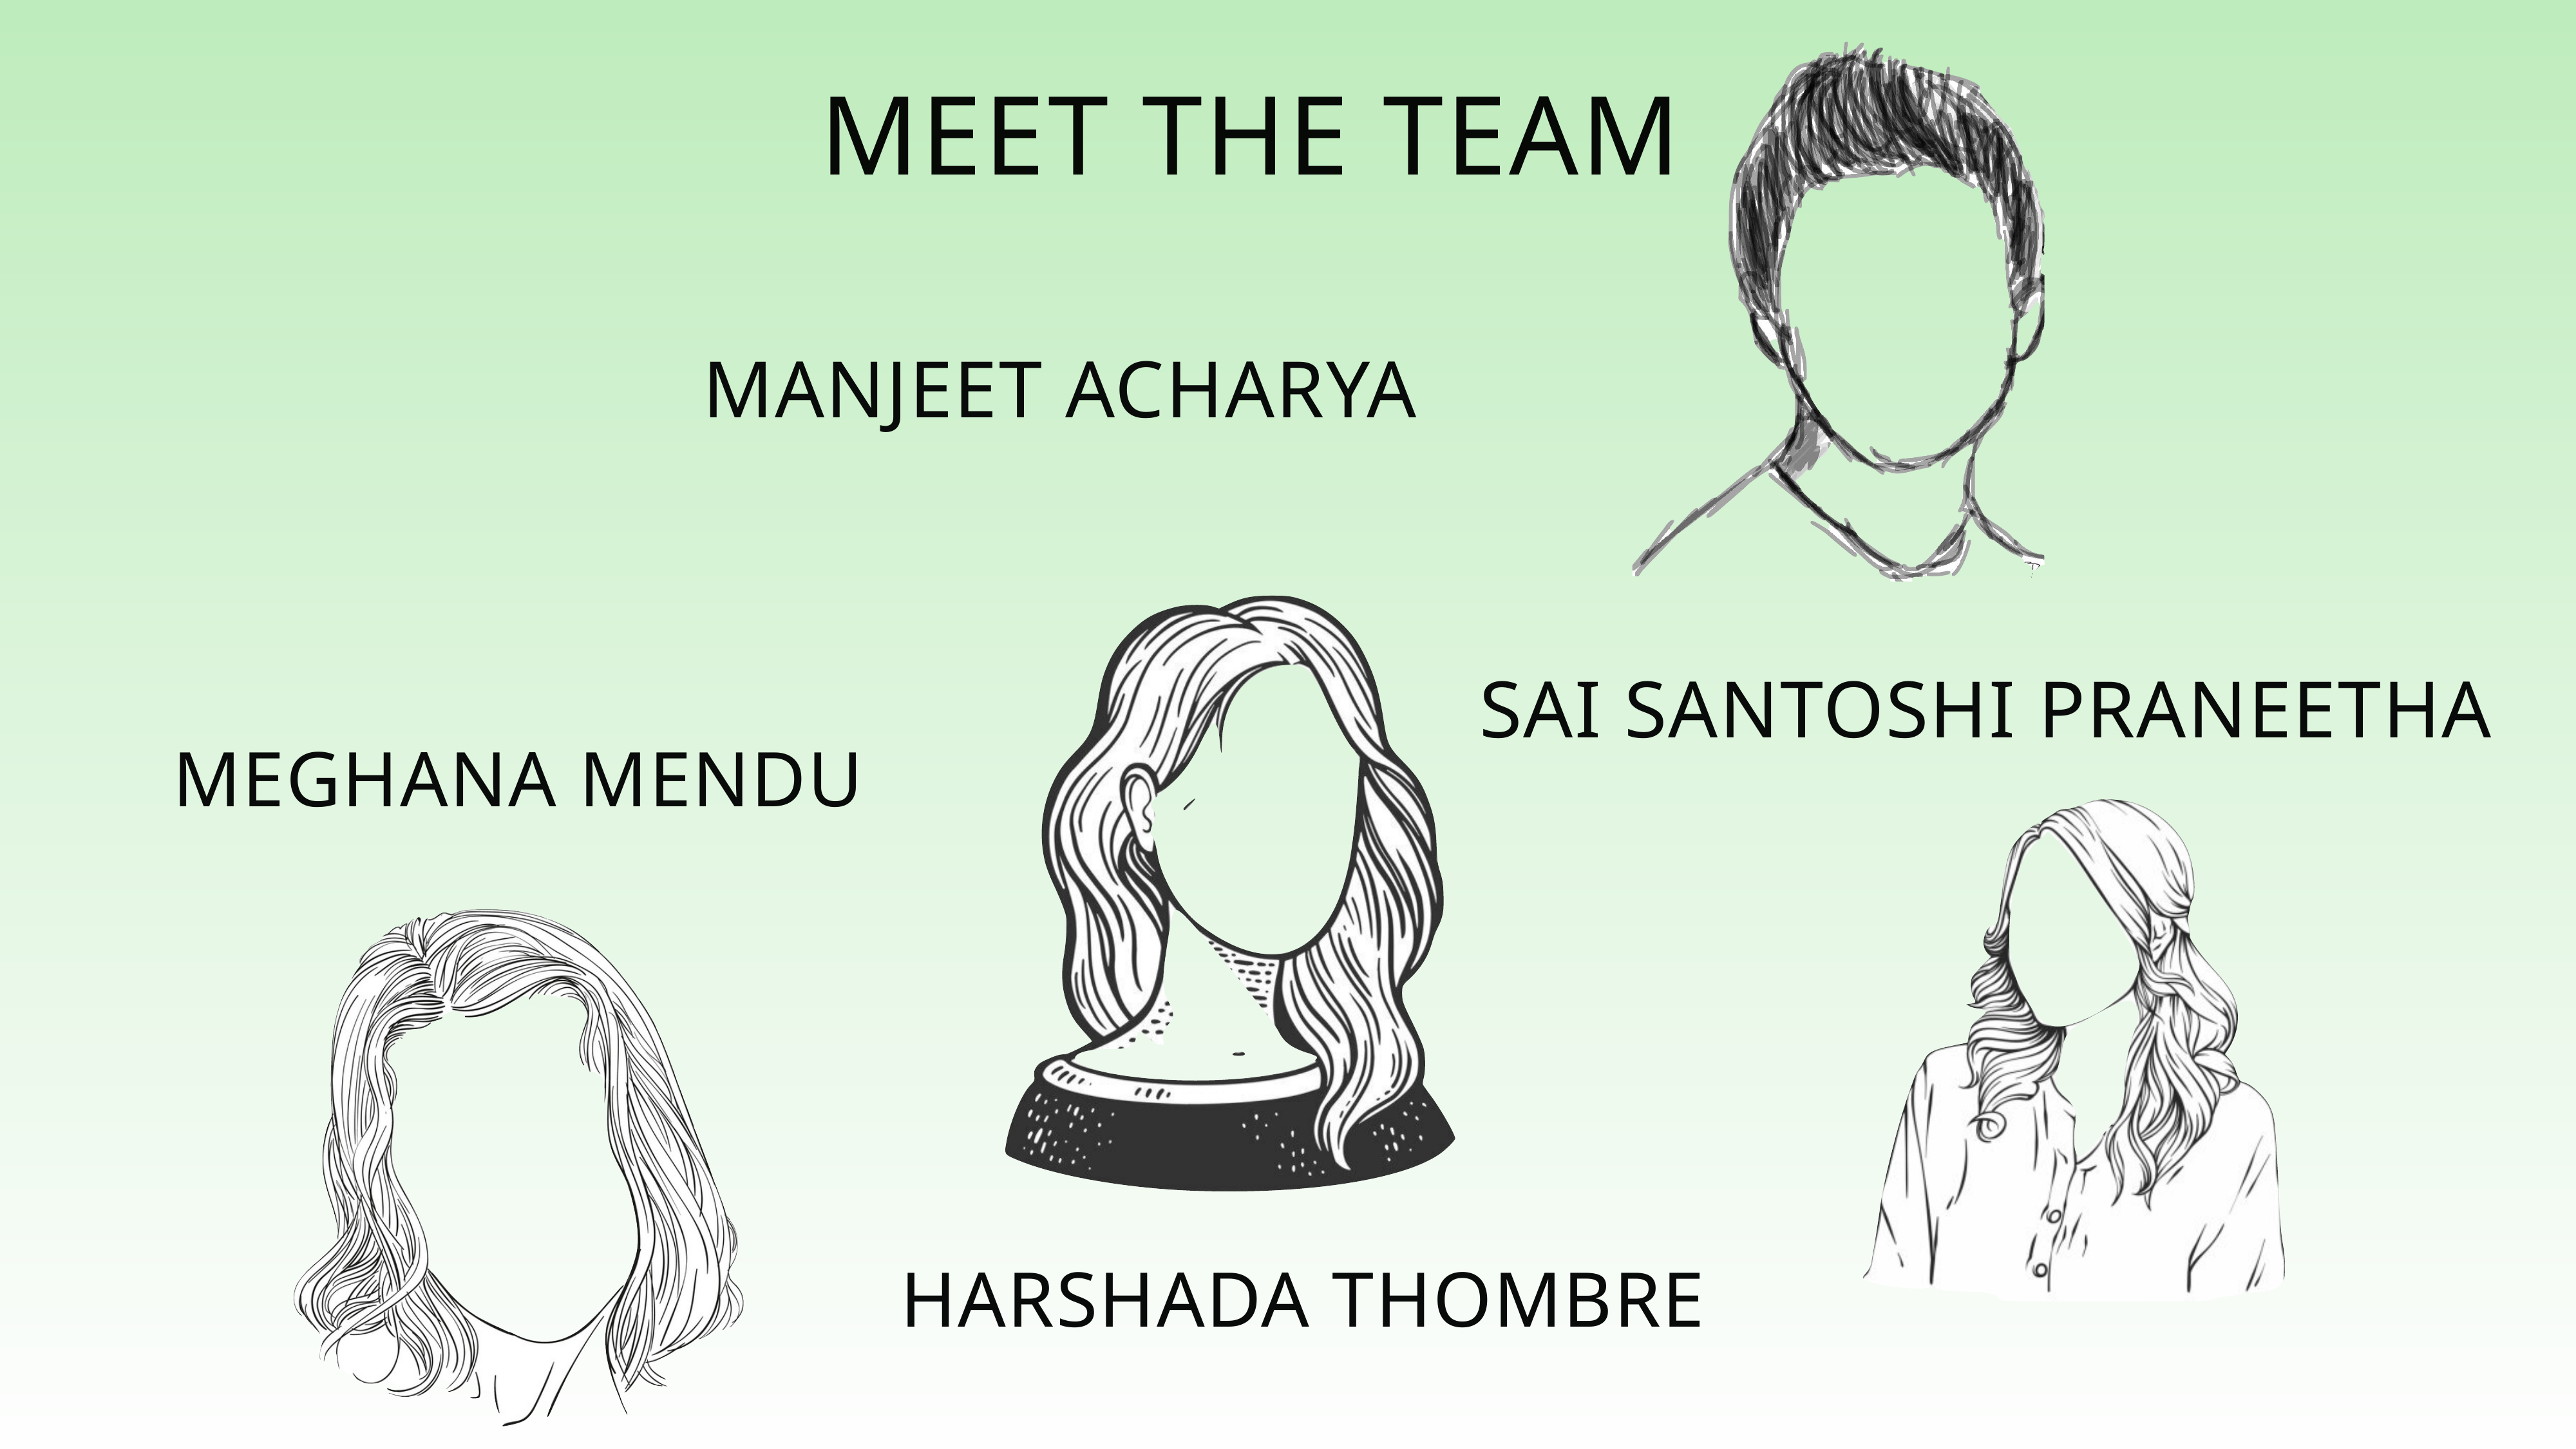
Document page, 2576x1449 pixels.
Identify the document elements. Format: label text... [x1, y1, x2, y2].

picture [293, 909, 744, 1426]
text_box Sai santoshi praneetha [1428, 561, 2544, 887]
text_box Manjeet Acharya [502, 241, 1618, 476]
picture [1005, 595, 1455, 1192]
picture [1632, 41, 2045, 582]
text_box Meet the team [791, 60, 1632, 227]
picture [1862, 799, 2286, 1302]
text_box Harshada THombre [745, 1245, 1861, 1449]
text_box MegHana Mendu [0, 726, 1005, 938]
